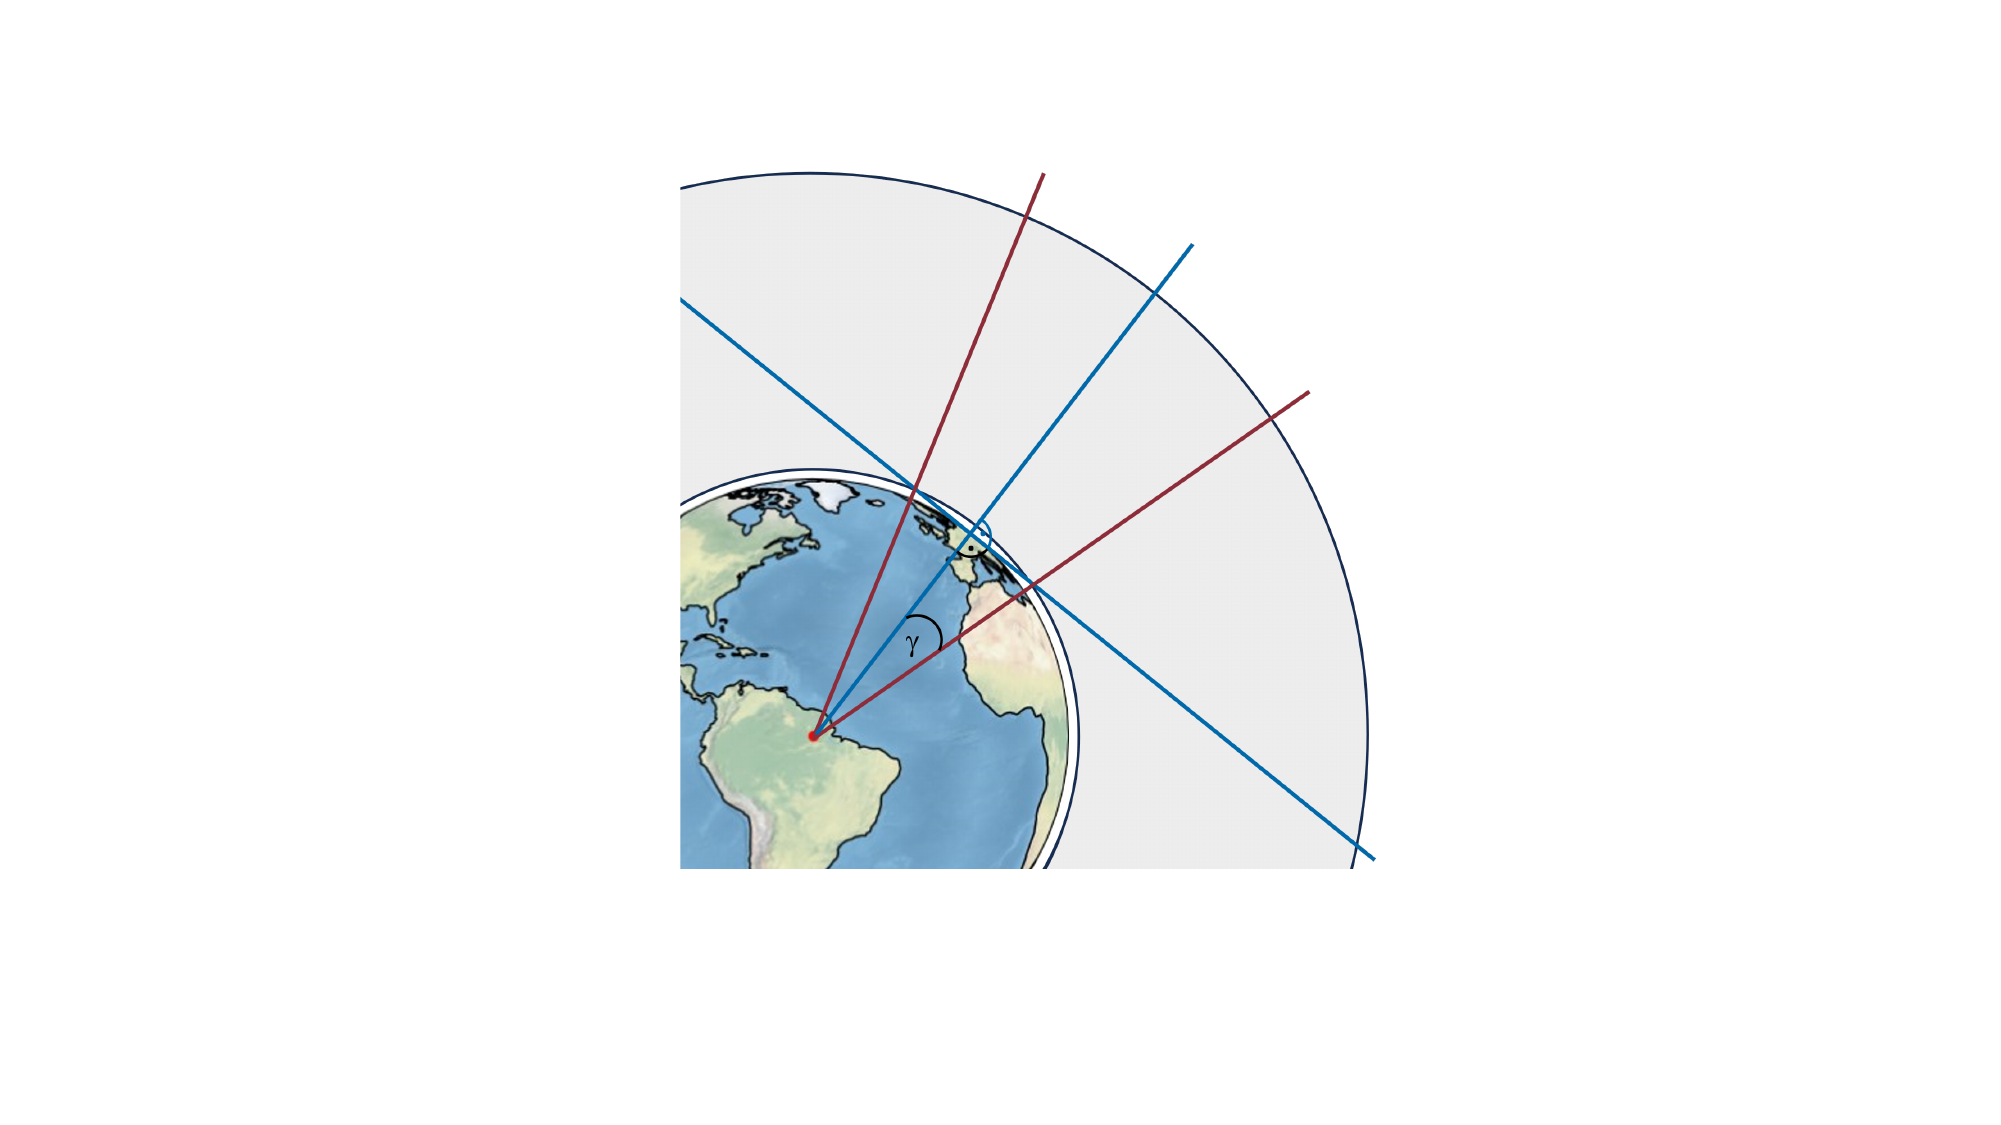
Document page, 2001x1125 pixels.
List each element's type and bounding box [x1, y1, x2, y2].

picture [680, 171, 1377, 869]
